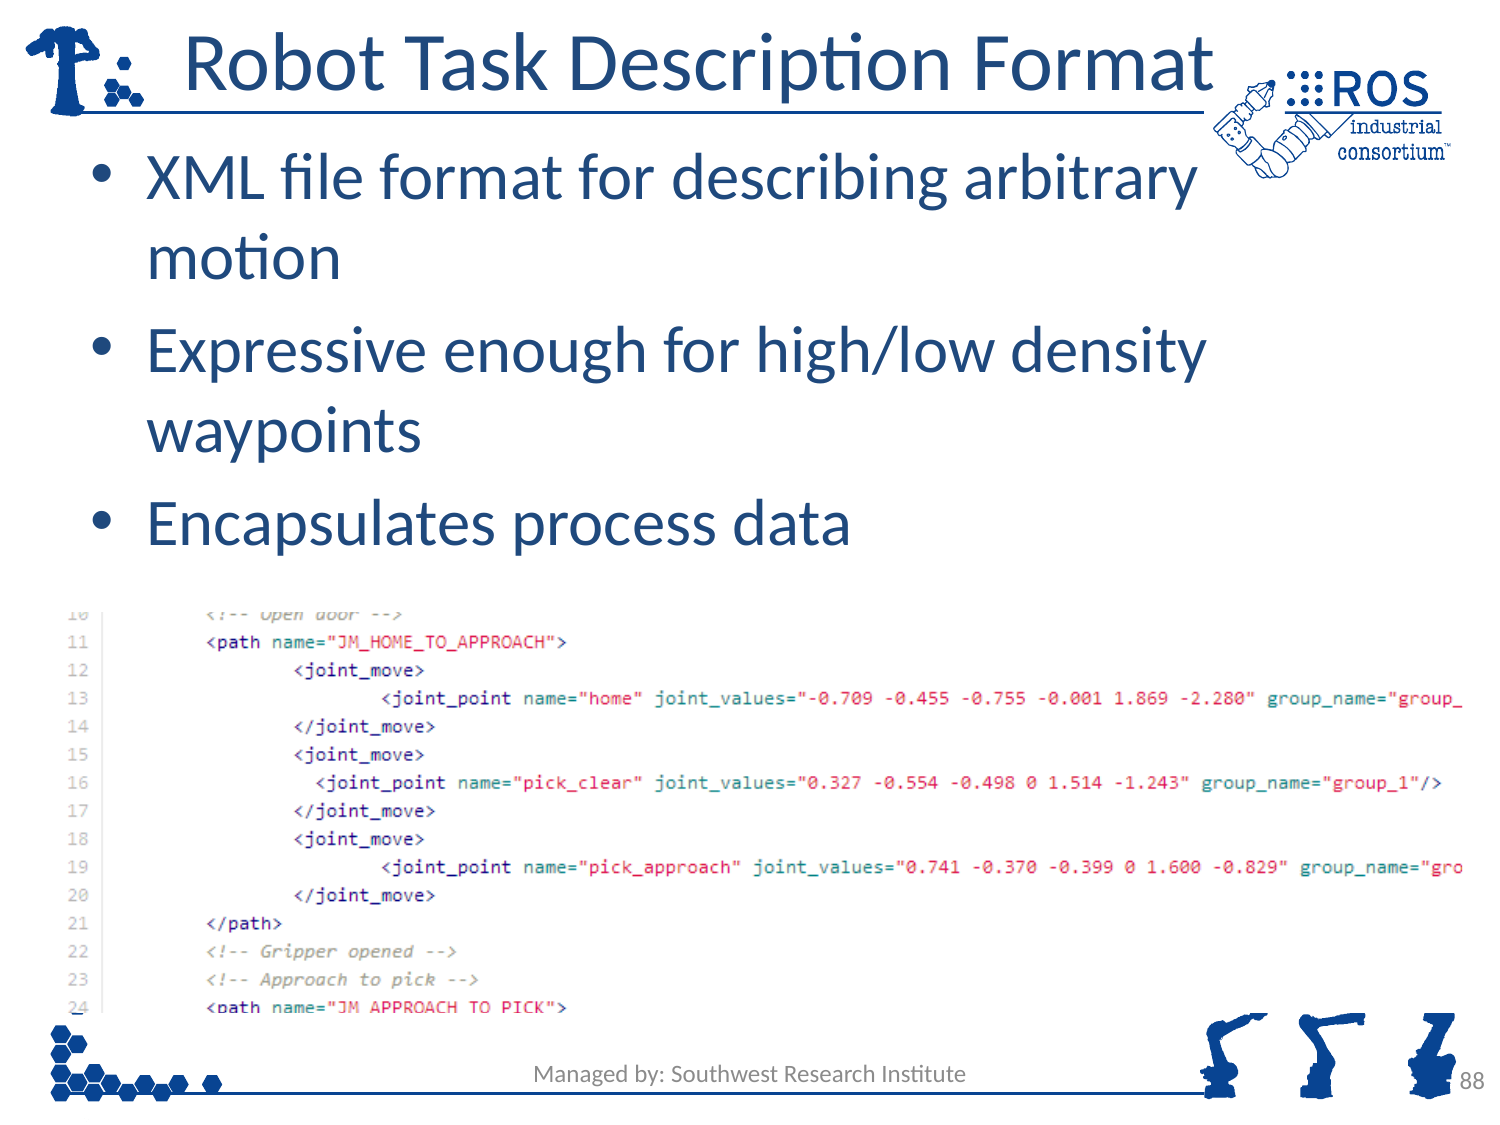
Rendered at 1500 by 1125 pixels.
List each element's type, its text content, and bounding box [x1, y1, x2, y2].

title Robot Task Description Format [150, 0, 1250, 113]
list XML file format for describing arbitrary motion Expressive enough for high/low density waypoints Encapsulates process data [75, 125, 1425, 586]
footer Managed by: Southwest Research Institute [468, 1042, 1032, 1103]
slide_number [99, 1025, 388, 1085]
picture [49, 612, 1463, 1013]
slide_number 88 [1149, 1050, 1500, 1110]
